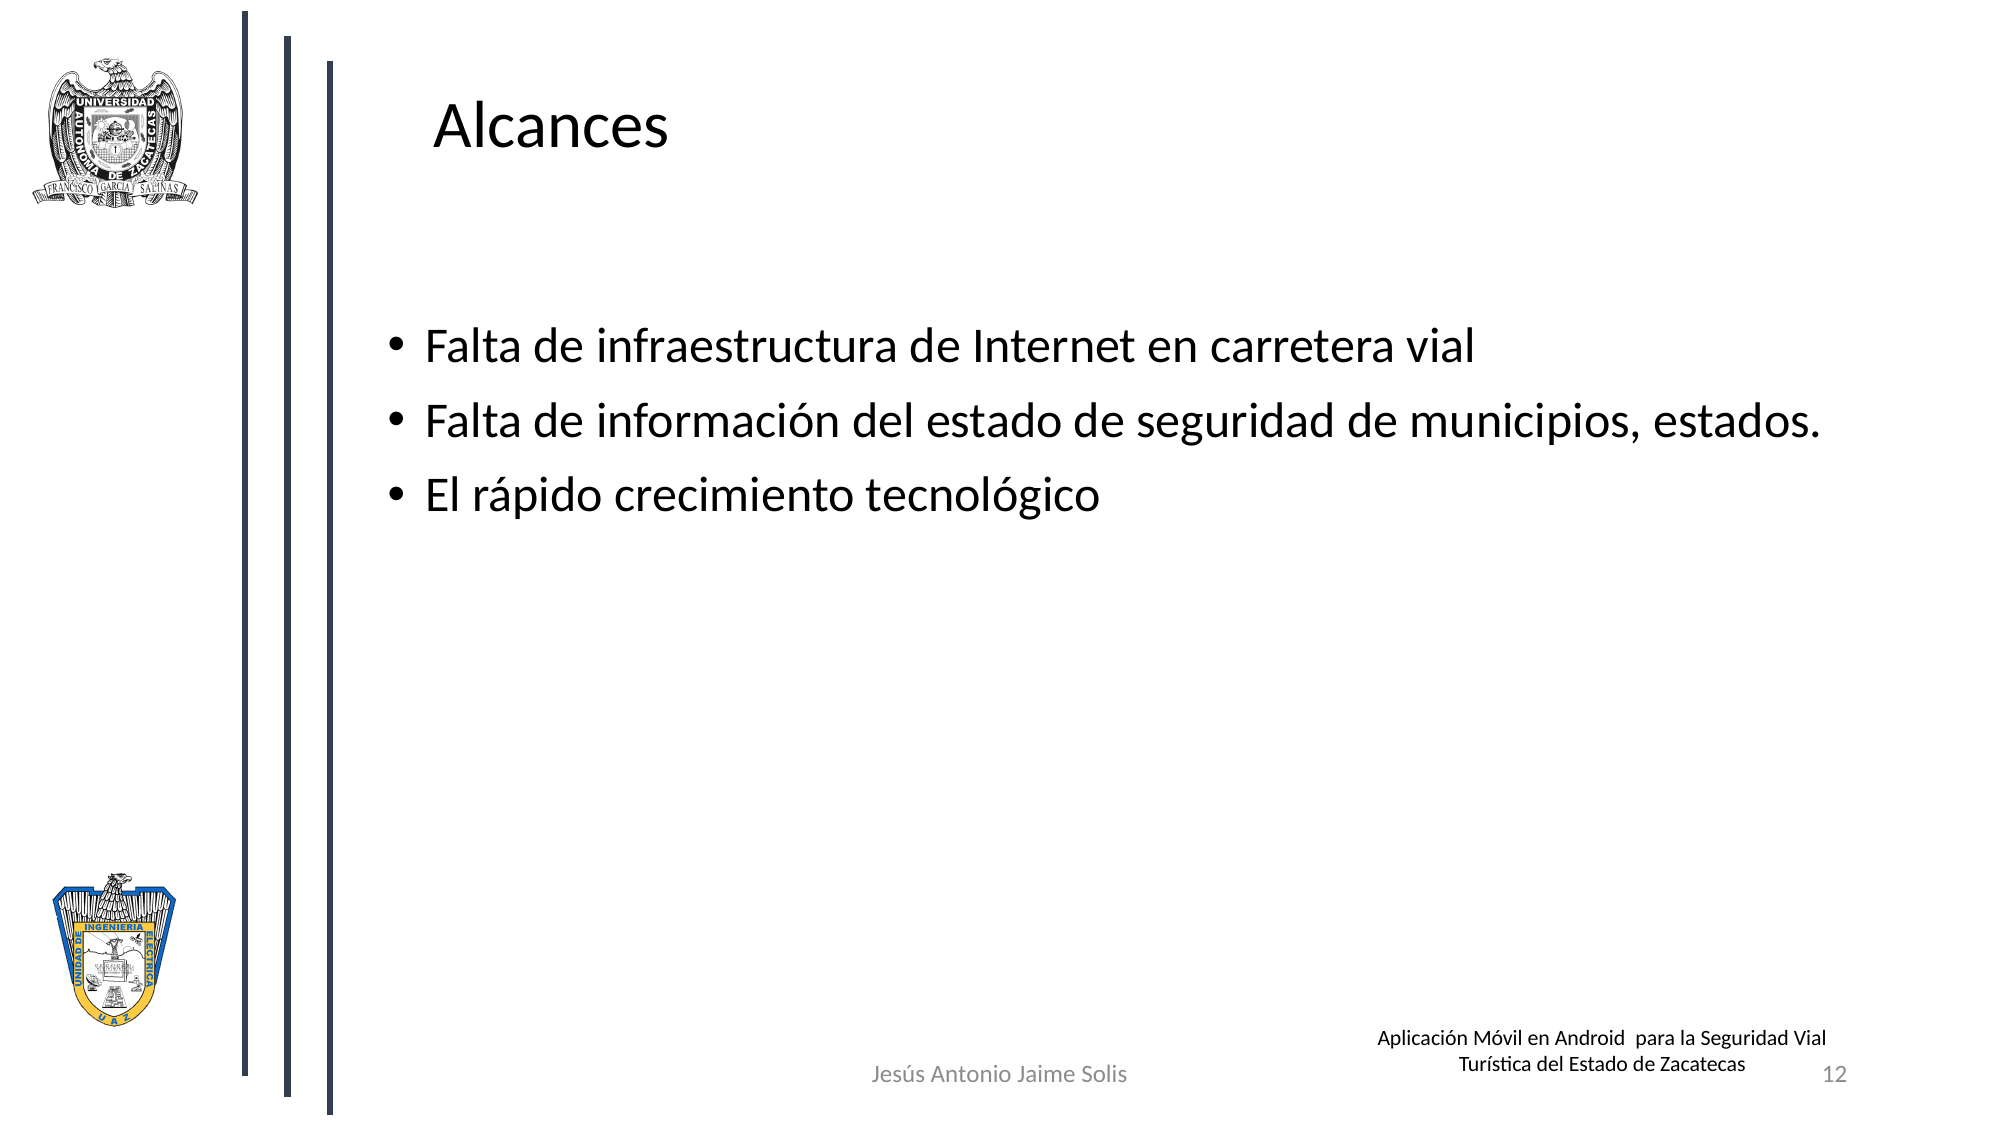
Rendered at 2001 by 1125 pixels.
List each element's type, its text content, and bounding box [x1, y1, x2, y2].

list Falta de infraestructura de Internet en carretera vial Falta de información del estado de seguridad de municipios, estados. El rápido crecimiento tecnológico [372, 311, 2000, 918]
text_box Alcances [419, 73, 1147, 169]
slide_number 12 [1412, 1042, 1863, 1103]
footer Jesús Antonio Jaime Solis [662, 1042, 1338, 1103]
picture [50, 871, 179, 1030]
picture [32, 58, 198, 208]
